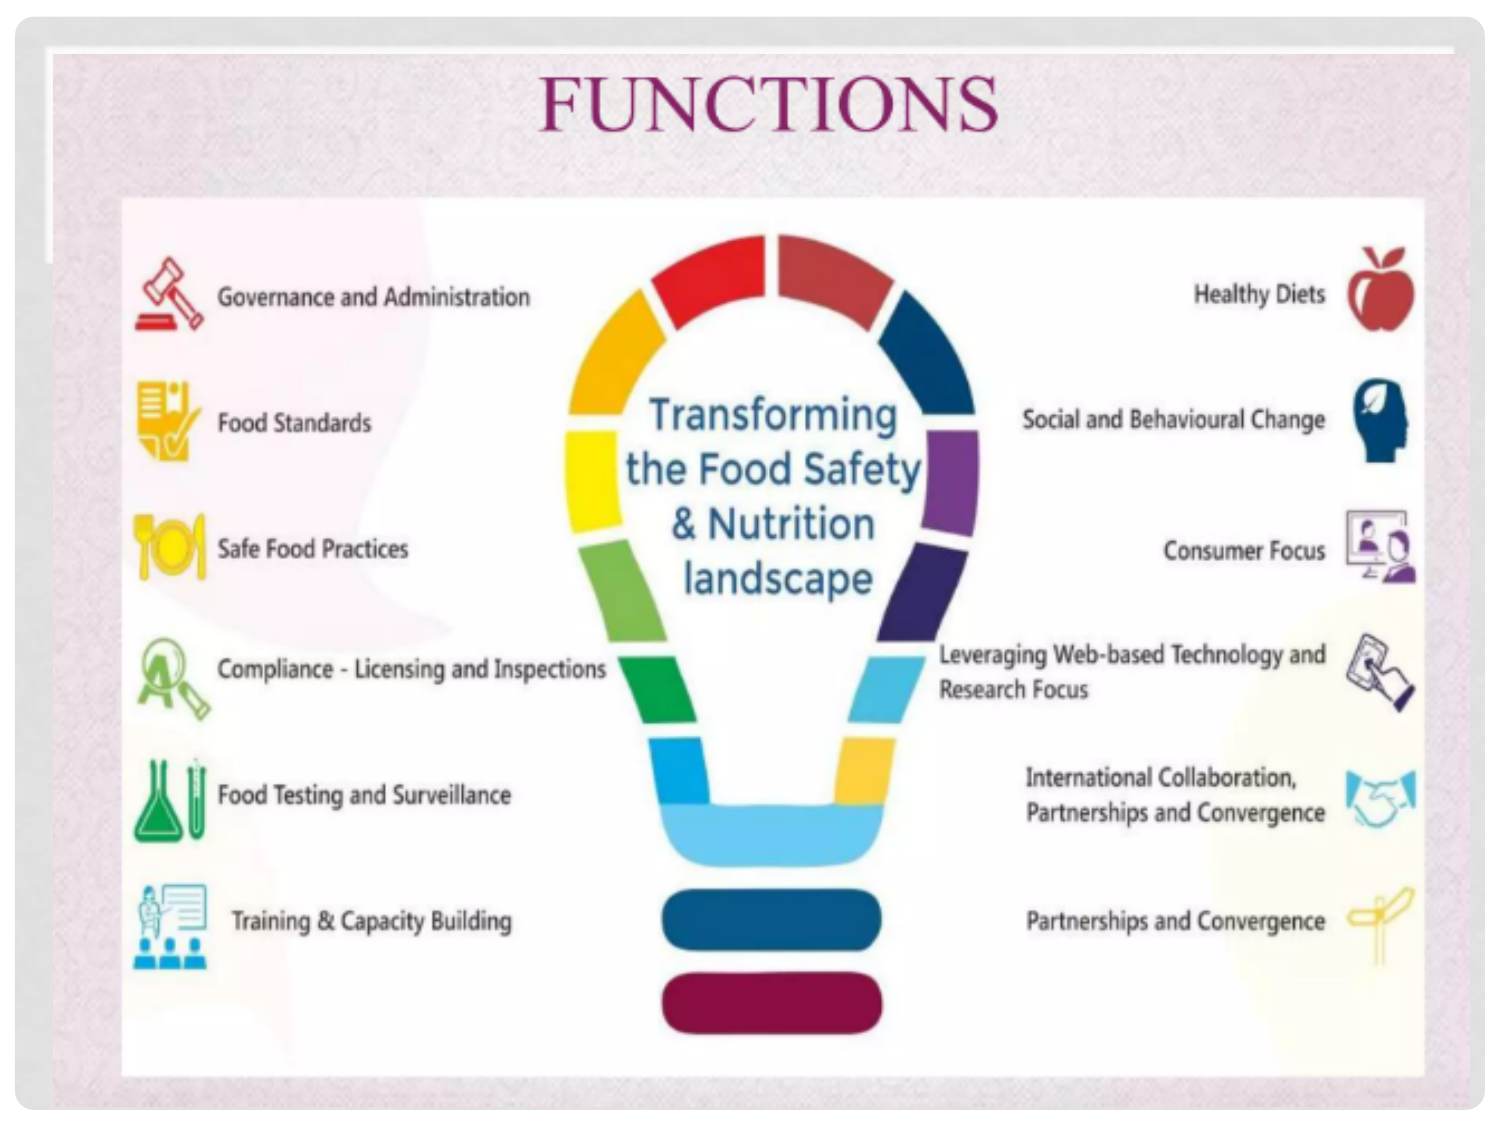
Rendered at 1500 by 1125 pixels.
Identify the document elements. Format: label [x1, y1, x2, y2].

list [52, 54, 1470, 1107]
